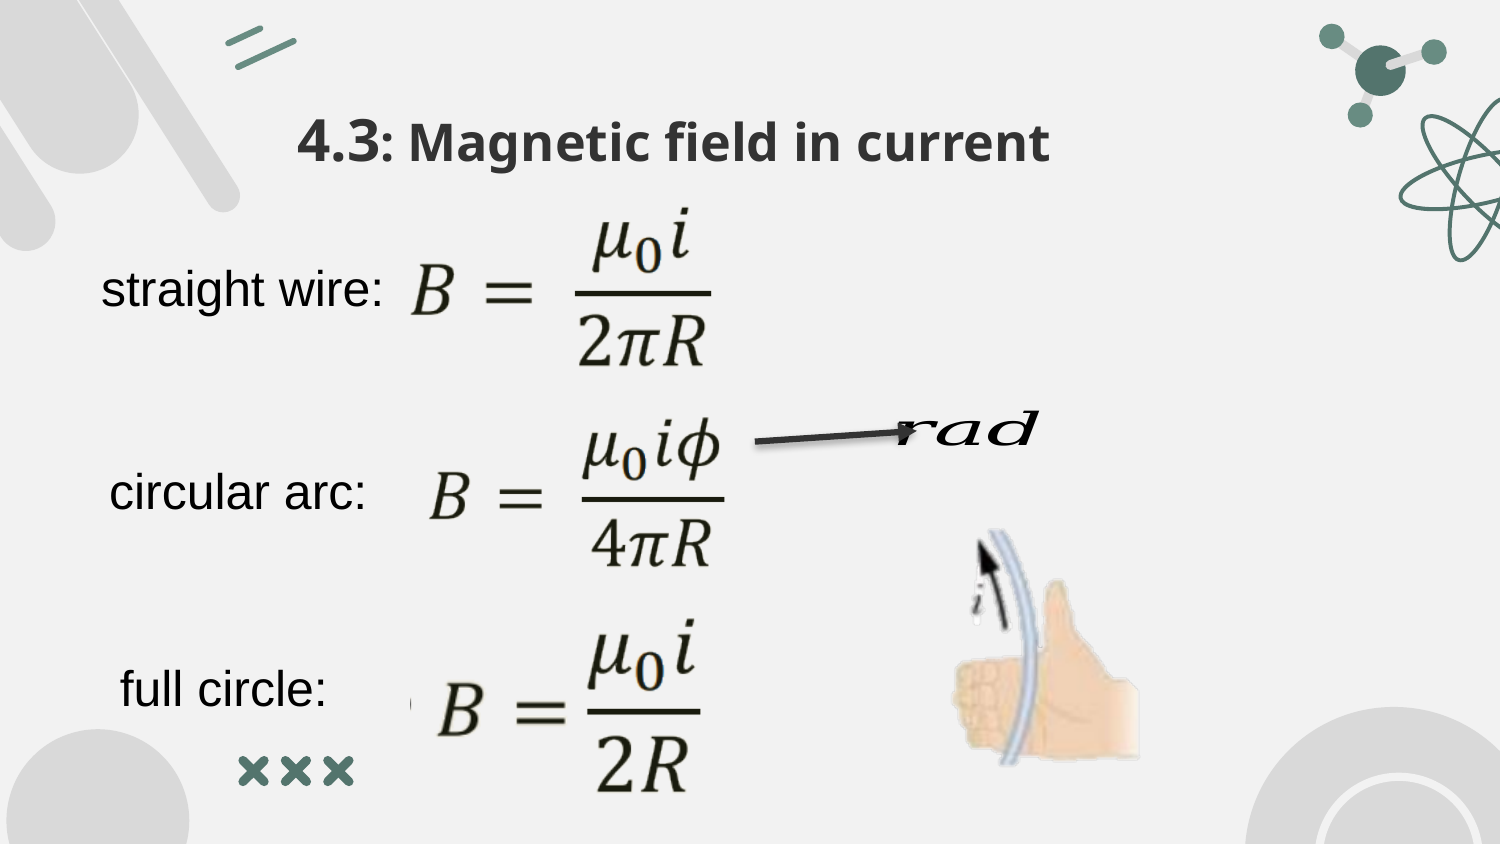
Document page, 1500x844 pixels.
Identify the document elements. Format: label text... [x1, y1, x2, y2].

title 4.3: Magnetic field in current [247, 88, 1401, 187]
text_box straight wire: [86, 248, 405, 324]
picture [848, 502, 1224, 797]
text_box circular arc: [94, 452, 389, 528]
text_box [0, 0, 243, 252]
picture [410, 205, 751, 374]
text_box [754, 430, 918, 442]
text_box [1317, 23, 1449, 128]
text_box full circle: [105, 649, 405, 725]
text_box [410, 608, 712, 818]
picture [394, 392, 746, 590]
